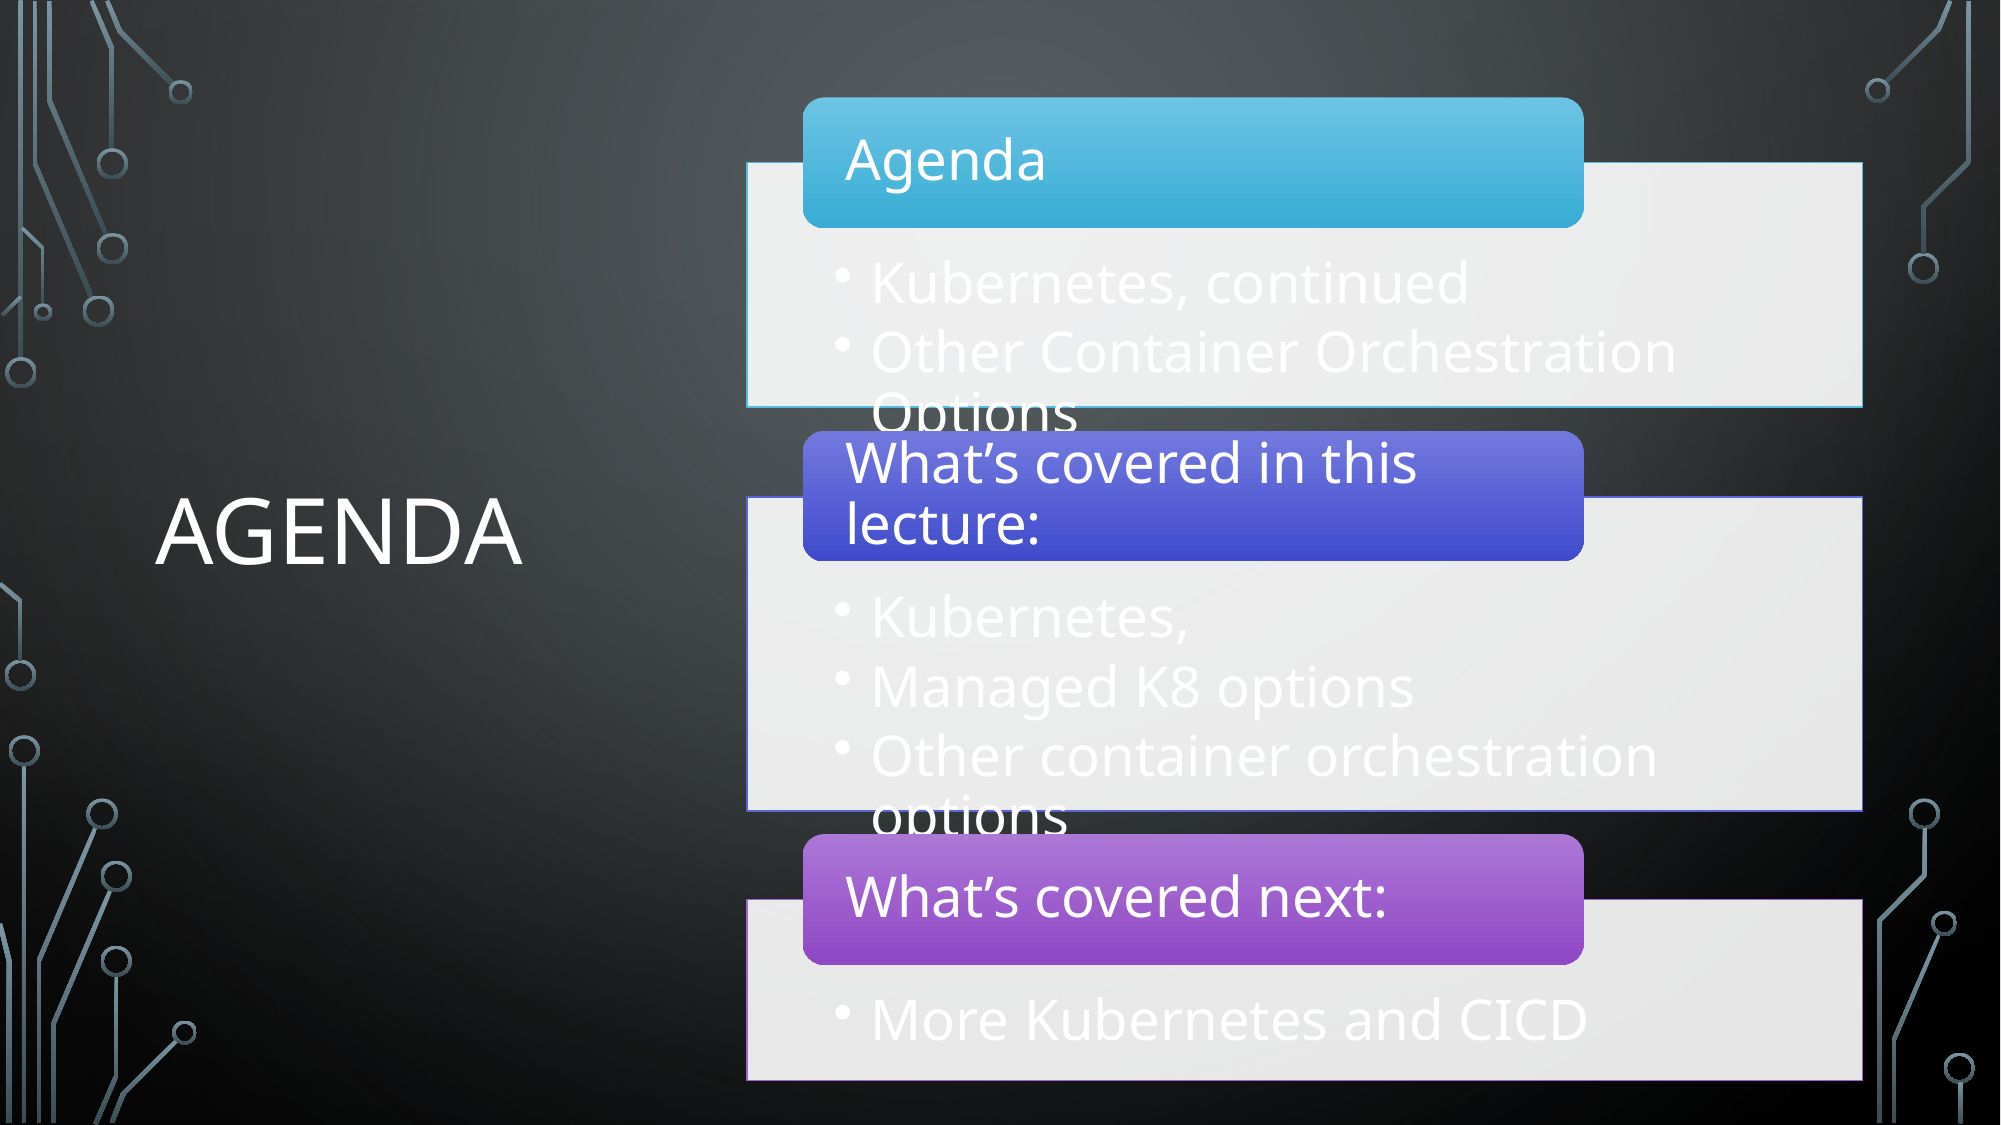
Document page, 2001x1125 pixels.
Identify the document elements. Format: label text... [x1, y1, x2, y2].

title AGENDA [139, 186, 644, 885]
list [746, 52, 1863, 1125]
